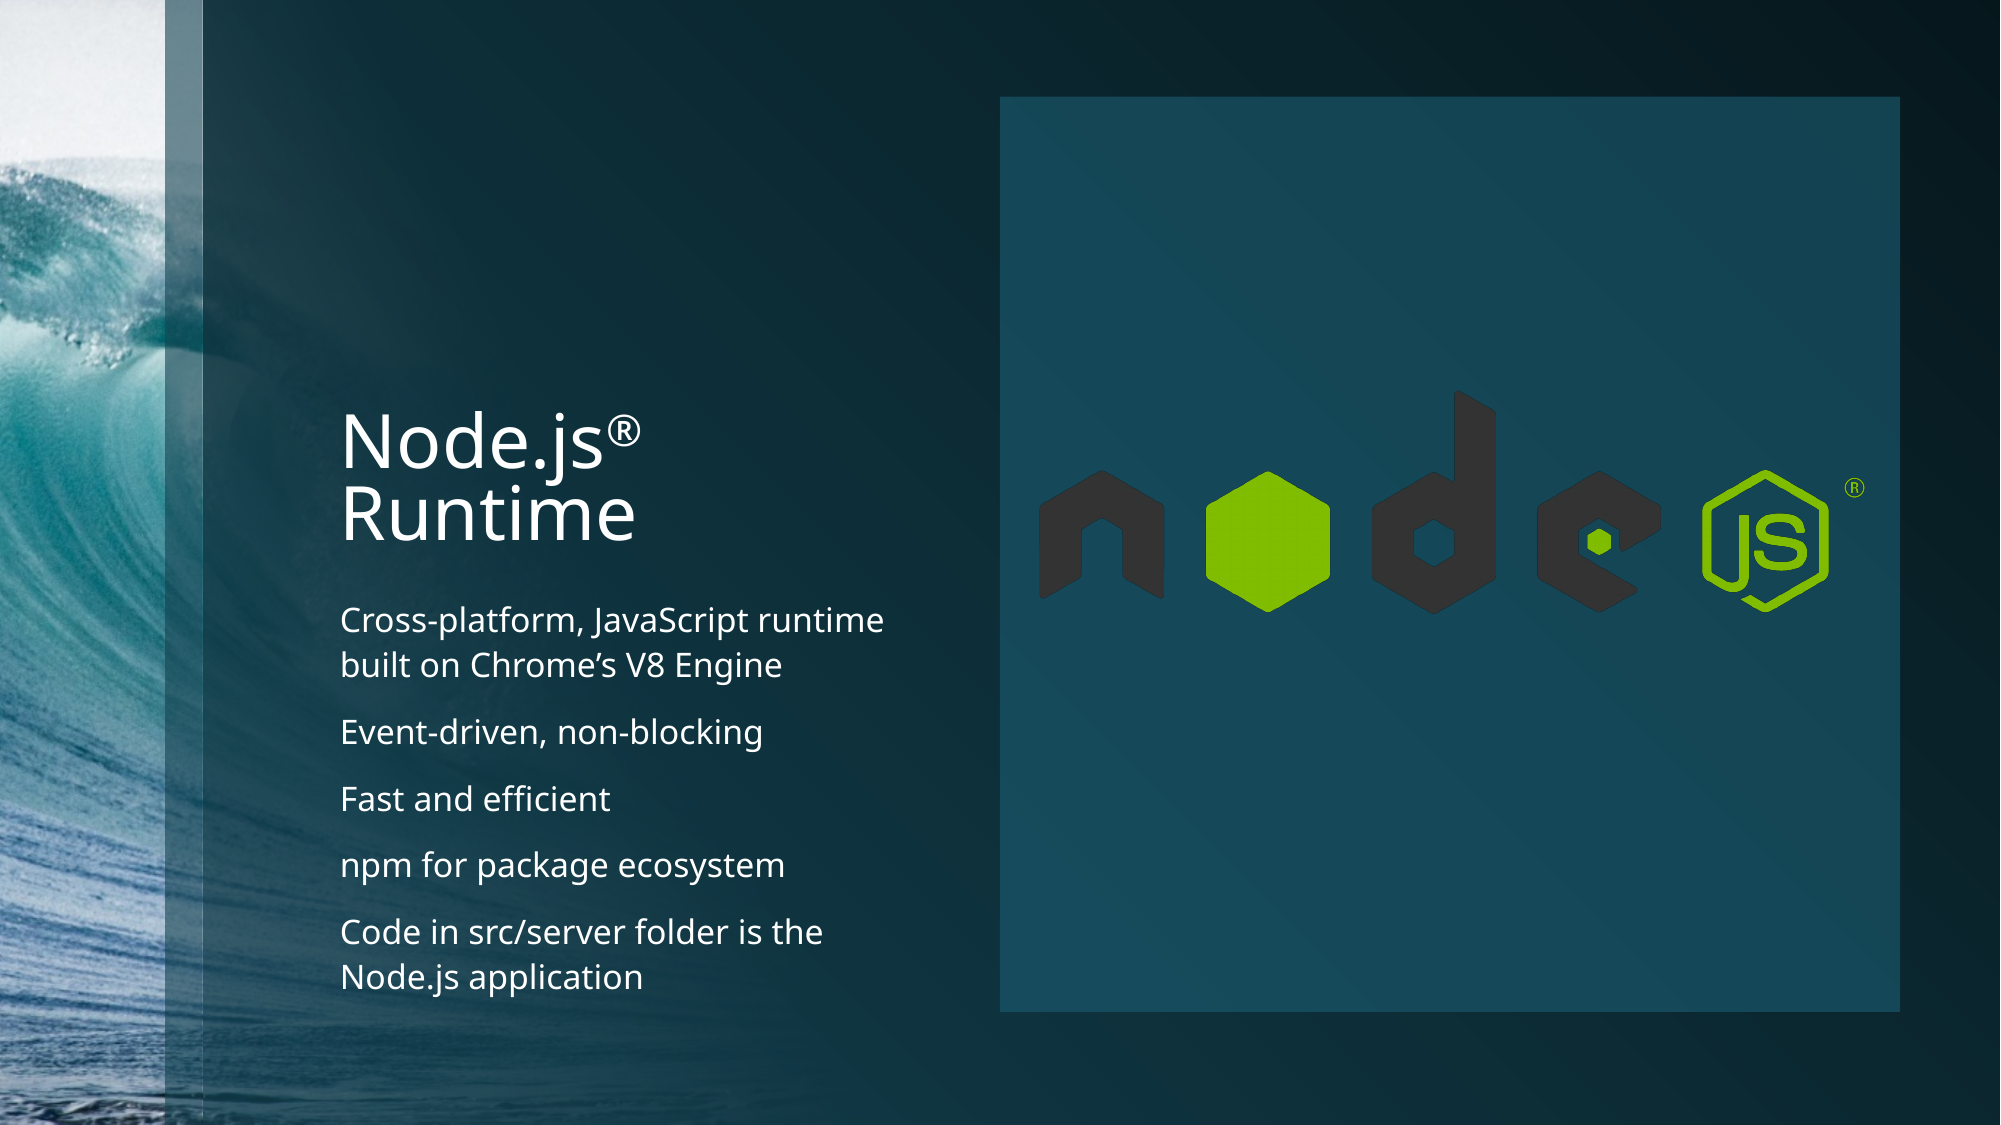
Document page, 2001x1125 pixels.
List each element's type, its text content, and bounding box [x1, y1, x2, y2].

picture [0, 0, 2000, 1125]
list Cross-platform, JavaScript runtime built on Chrome’s V8 Engine Event-driven, non-blocking Fast and efficient npm for package ecosystem Code in src/server folder is the Node.js application [324, 587, 925, 1012]
title Node.js® Runtime [324, 96, 963, 563]
